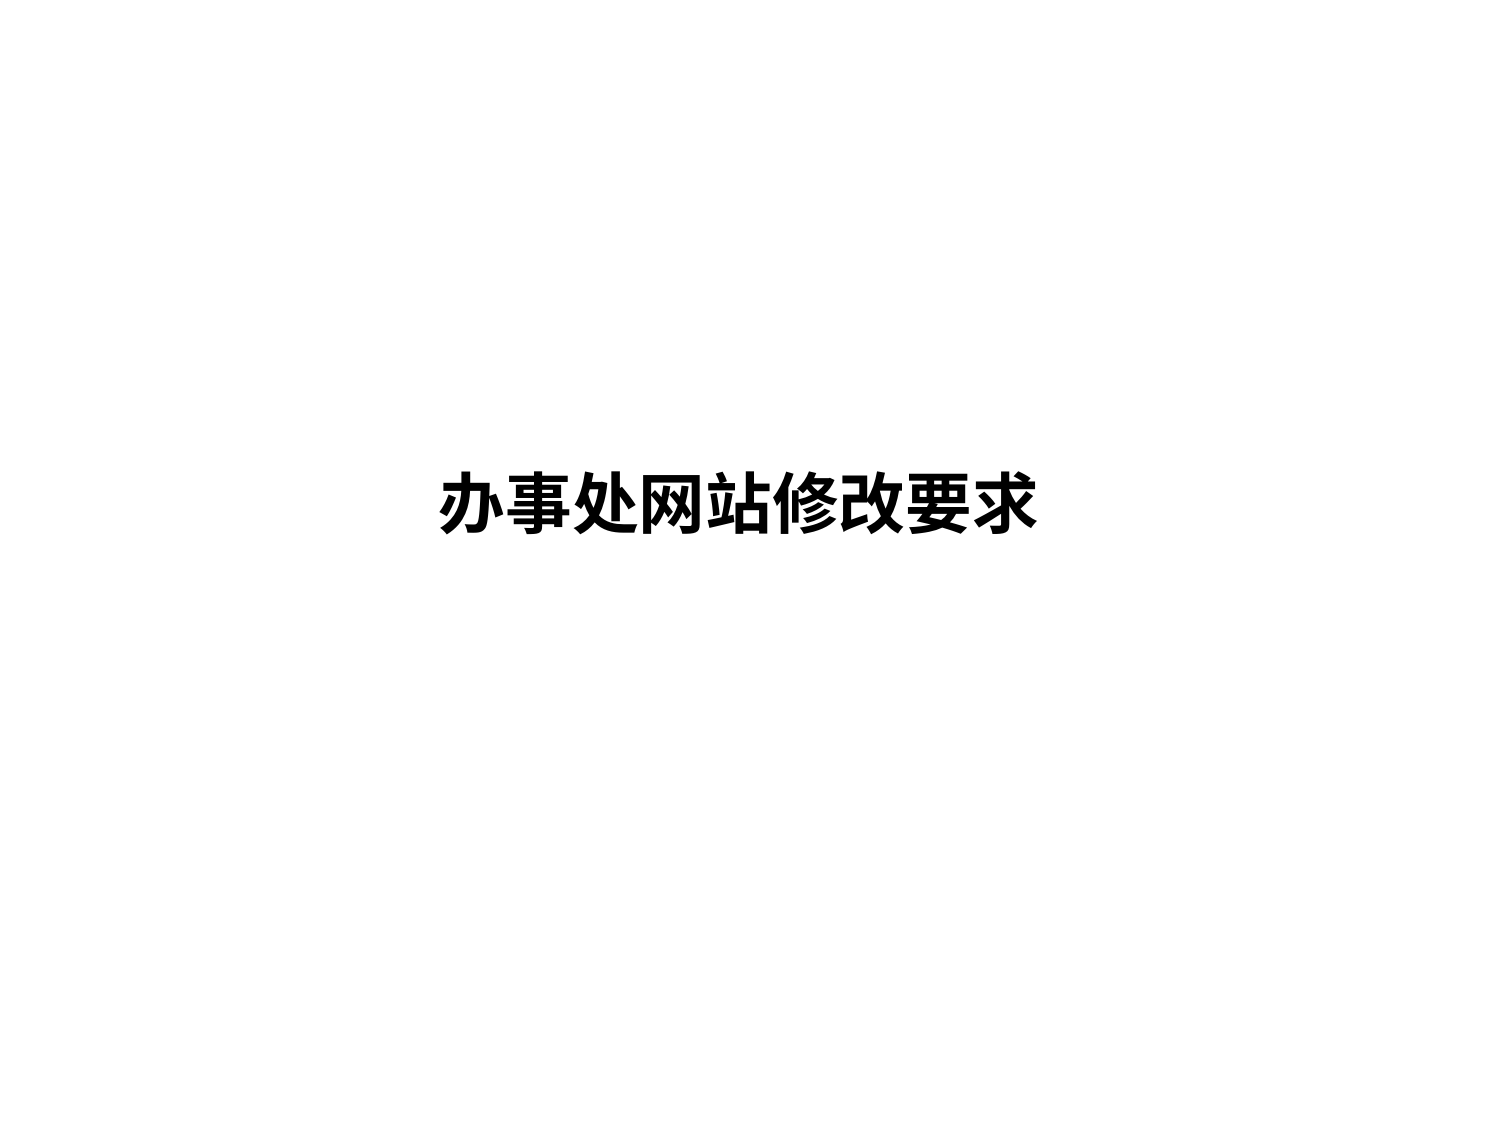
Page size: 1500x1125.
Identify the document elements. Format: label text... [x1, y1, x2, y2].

text_box 办事处网站修改要求 [423, 454, 1055, 550]
